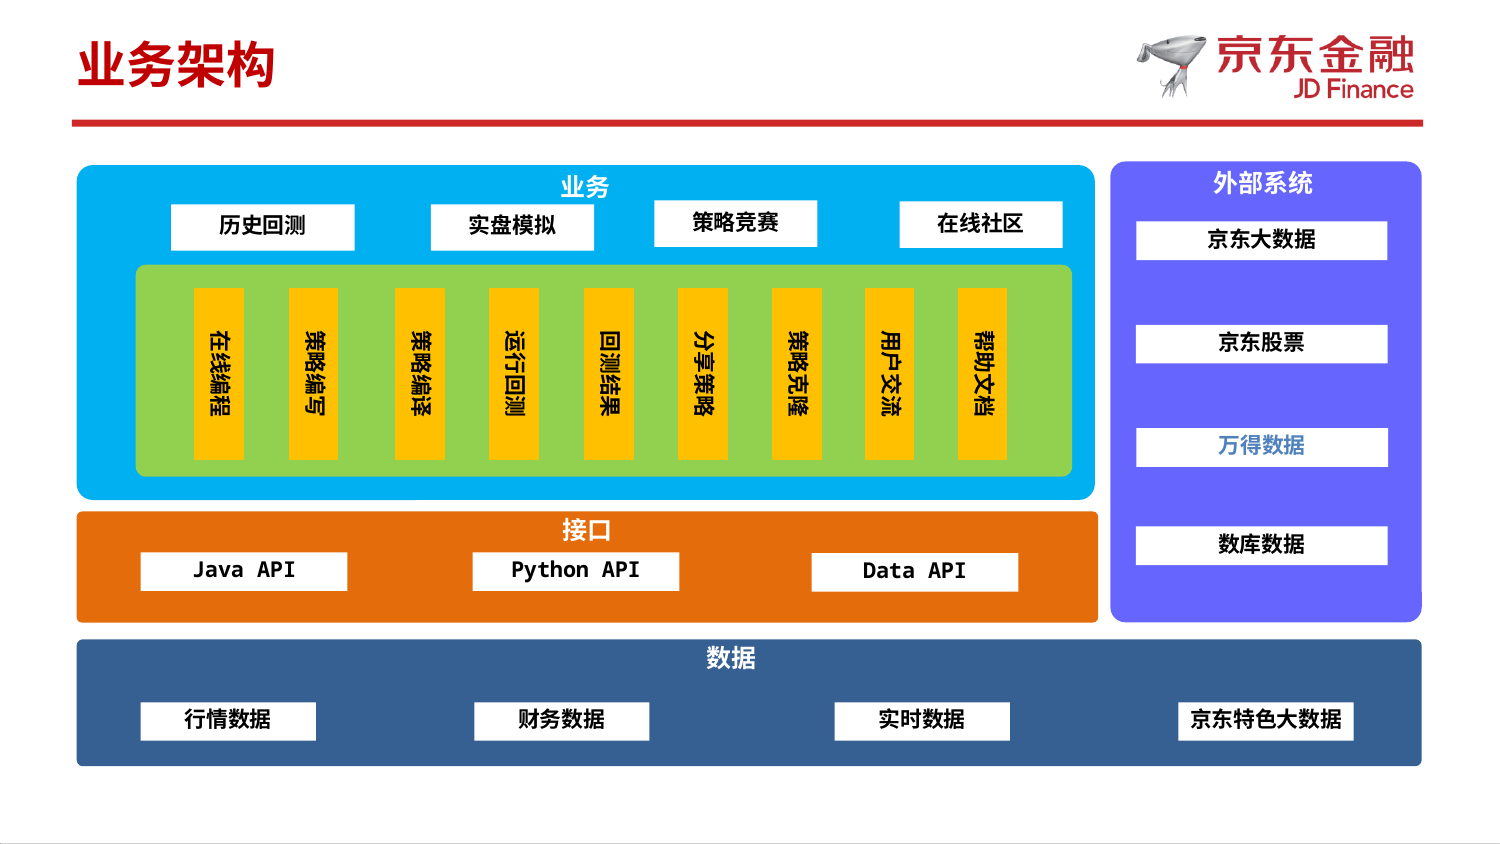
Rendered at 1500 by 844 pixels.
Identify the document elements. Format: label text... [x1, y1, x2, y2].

text_box 用户交流 [865, 288, 914, 459]
text_box 回测结果 [584, 289, 633, 459]
text_box 分享策略 [679, 288, 728, 459]
text_box 接口 [76, 511, 1099, 623]
text_box [135, 264, 1073, 477]
text_box Data API [810, 551, 1021, 594]
text_box Java API [139, 550, 350, 593]
text_box 策略编译 [395, 289, 444, 459]
text_box 京东股票 [1134, 323, 1390, 366]
text_box 策略克隆 [772, 288, 821, 459]
text_box 京东大数据 [1134, 219, 1389, 262]
text_box 实时数据 [833, 700, 1012, 743]
text_box 实盘模拟 [429, 202, 596, 253]
text_box 行情数据 [139, 700, 318, 743]
text_box 京东特色大数据 [1176, 700, 1356, 743]
text_box Python API [471, 550, 681, 593]
text_box 业务架构 [76, 40, 462, 94]
text_box 业务 [76, 165, 1095, 501]
text_box 帮助文档 [958, 288, 1007, 459]
text_box 历史回测 [169, 202, 357, 253]
text_box [248, 137, 1216, 560]
text_box 数据 [76, 639, 1422, 767]
text_box 在线社区 [897, 199, 1065, 250]
text_box 数库数据 [1134, 524, 1390, 567]
text_box 外部系统 [1110, 161, 1422, 623]
picture [1123, 25, 1434, 106]
text_box 运行回测 [490, 289, 539, 459]
text_box 策略竞赛 [652, 198, 819, 249]
text_box 万得数据 [1134, 426, 1390, 469]
text_box 策略编写 [289, 288, 338, 459]
text_box 在线编程 [194, 289, 244, 459]
text_box 财务数据 [472, 700, 652, 743]
